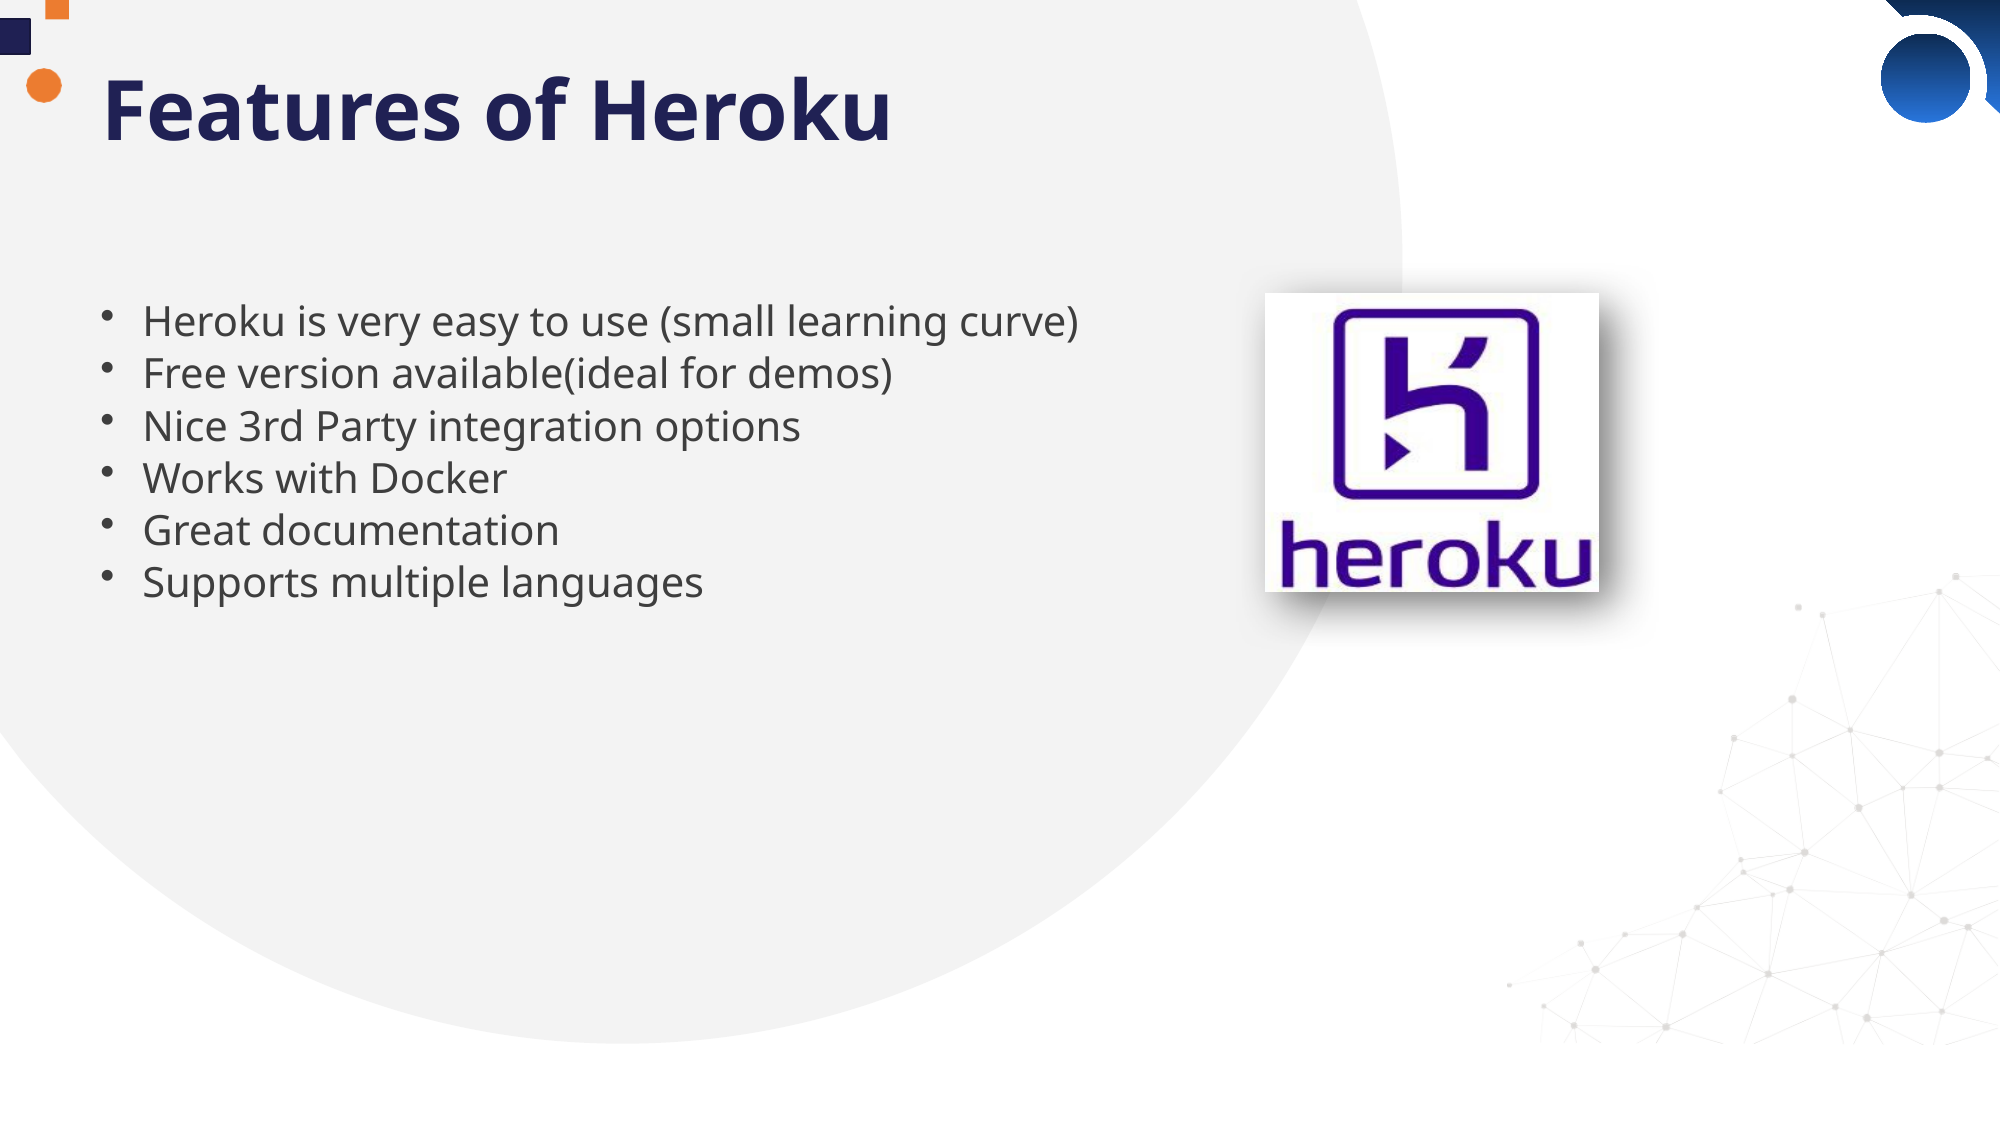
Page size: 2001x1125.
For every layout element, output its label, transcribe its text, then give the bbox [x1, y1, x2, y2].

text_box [0, 17, 31, 56]
title Features of Heroku [98, 10, 1251, 202]
picture [1265, 293, 2000, 1045]
text_box Heroku is very easy to use (small learning curve) Free version available(ideal for demos) Nice 3rd Party integration options Works with Docker Great documentation Supports multiple languages [98, 293, 1264, 606]
picture [26, 68, 62, 103]
text_box [45, 0, 69, 20]
